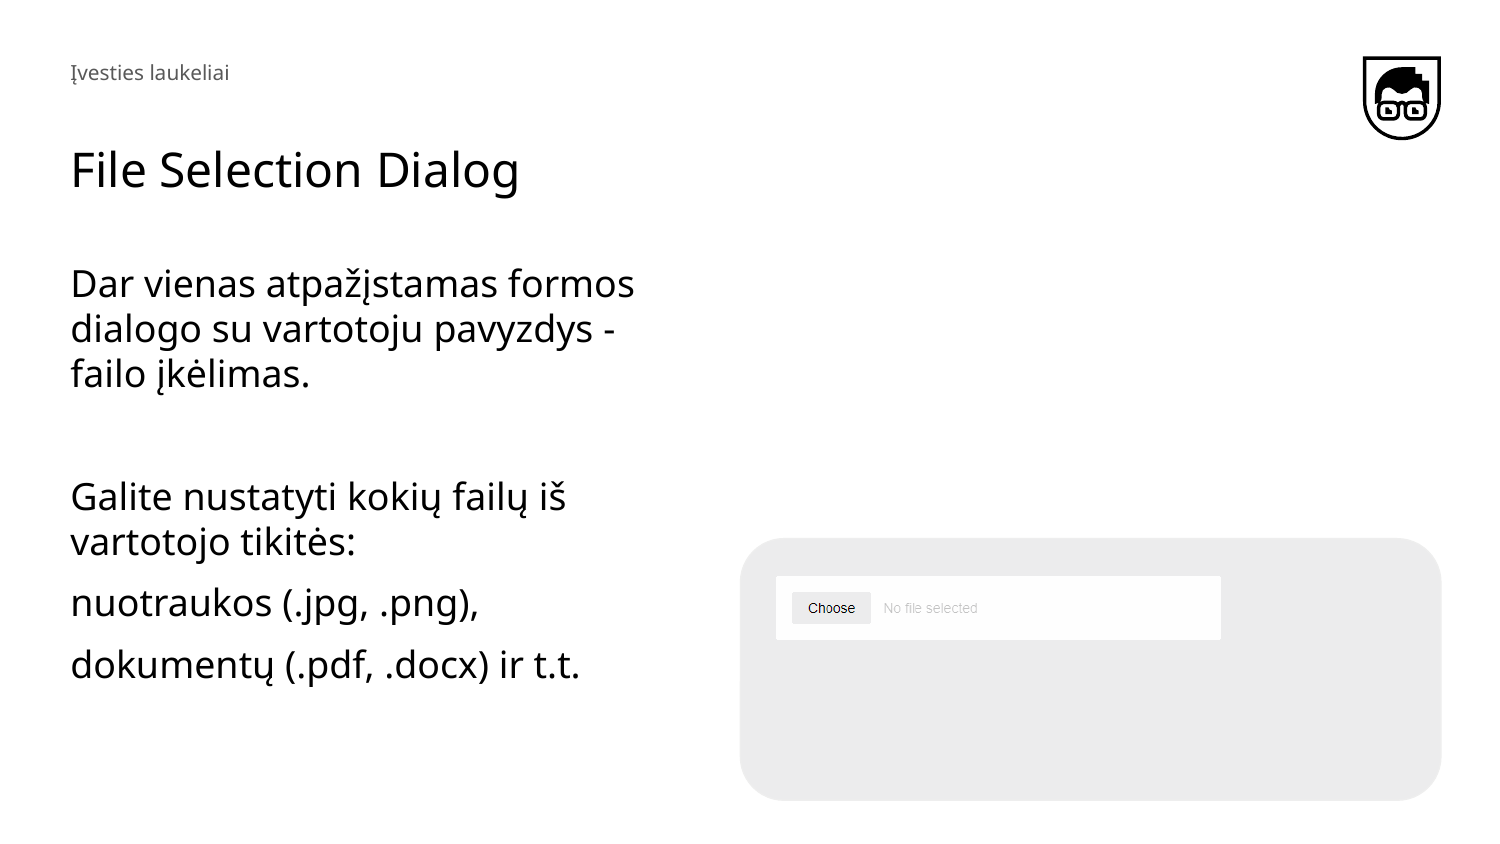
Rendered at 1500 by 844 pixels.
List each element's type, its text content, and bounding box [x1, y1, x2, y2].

title File Selection Dialog [59, 140, 1325, 208]
picture [740, 538, 1442, 801]
list Įvesties laukeliai [59, 56, 750, 113]
list Dar vienas atpažįstamas formos dialogo su vartotoju pavyzdys - failo įkėlimas. Galite nustatyti kokių failų iš vartotojo tikitės: nuotraukos (.jpg, .png), dokumentų (.pdf, .docx) ir t.t. [59, 253, 693, 801]
